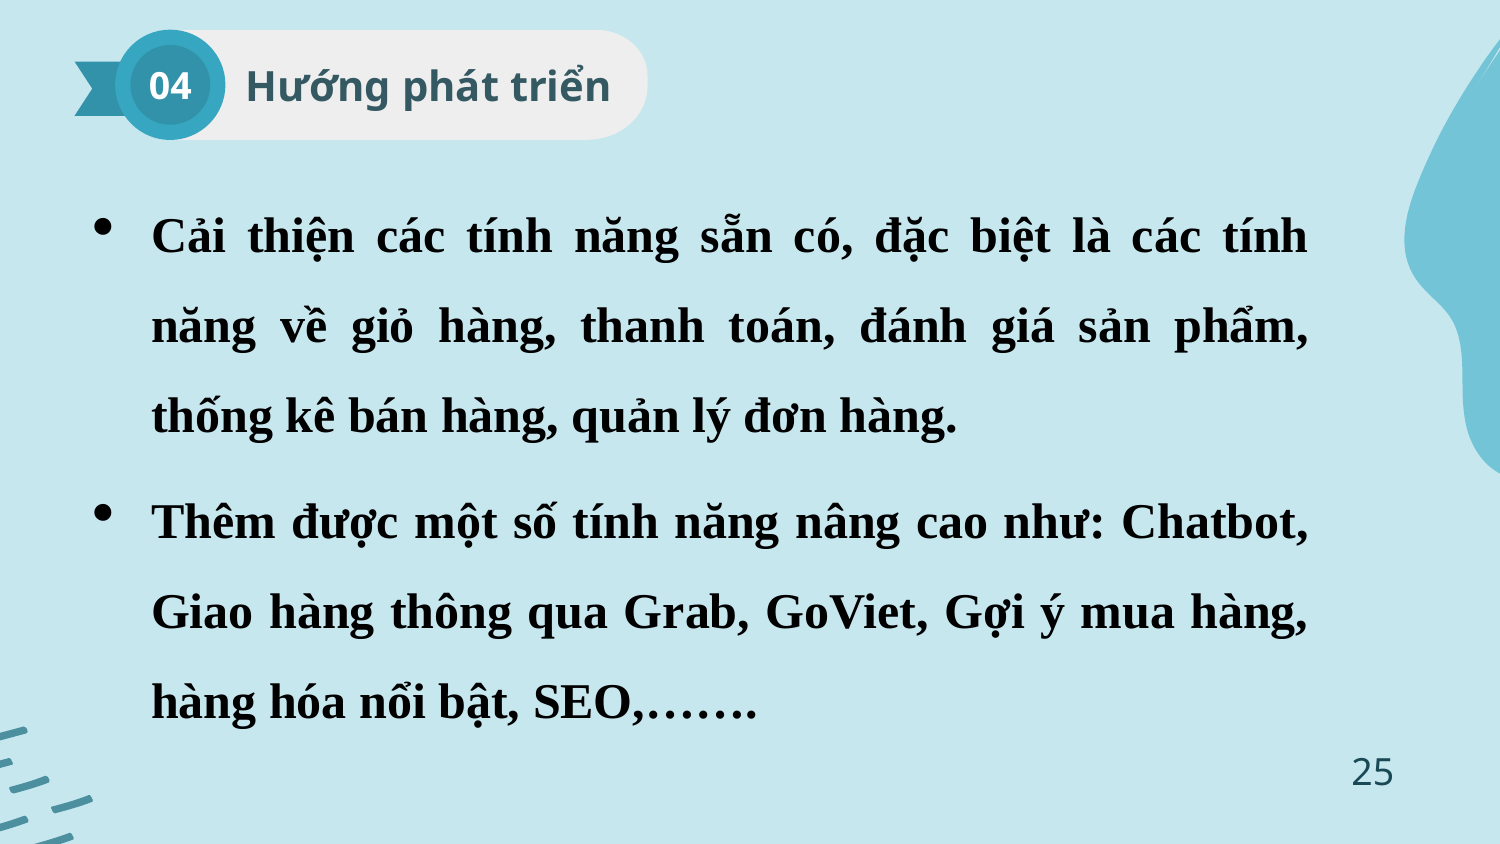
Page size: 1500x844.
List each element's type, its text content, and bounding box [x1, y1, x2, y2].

text_box [177, 29, 642, 140]
text_box 04 [130, 44, 211, 125]
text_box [1305, 105, 1500, 370]
text_box [74, 61, 124, 116]
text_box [0, 675, 54, 844]
text_box Cải thiện các tính năng sẵn có, đặc biệt là các tính năng về giỏ hàng, thanh toán, đánh giá sản phẩm, thống kê bán hàng, quản lý đơn hàng. Thêm được một số tính năng nâng cao như: Chatbot, Giao hàng thông qua Grab, GoViet, Gợi ý mua hàng, hàng hóa nổi bật, SEO,……. [79, 164, 1325, 737]
text_box [115, 29, 226, 140]
text_box Hướng phát triển [230, 54, 657, 115]
text_box 25 [1336, 740, 1410, 800]
